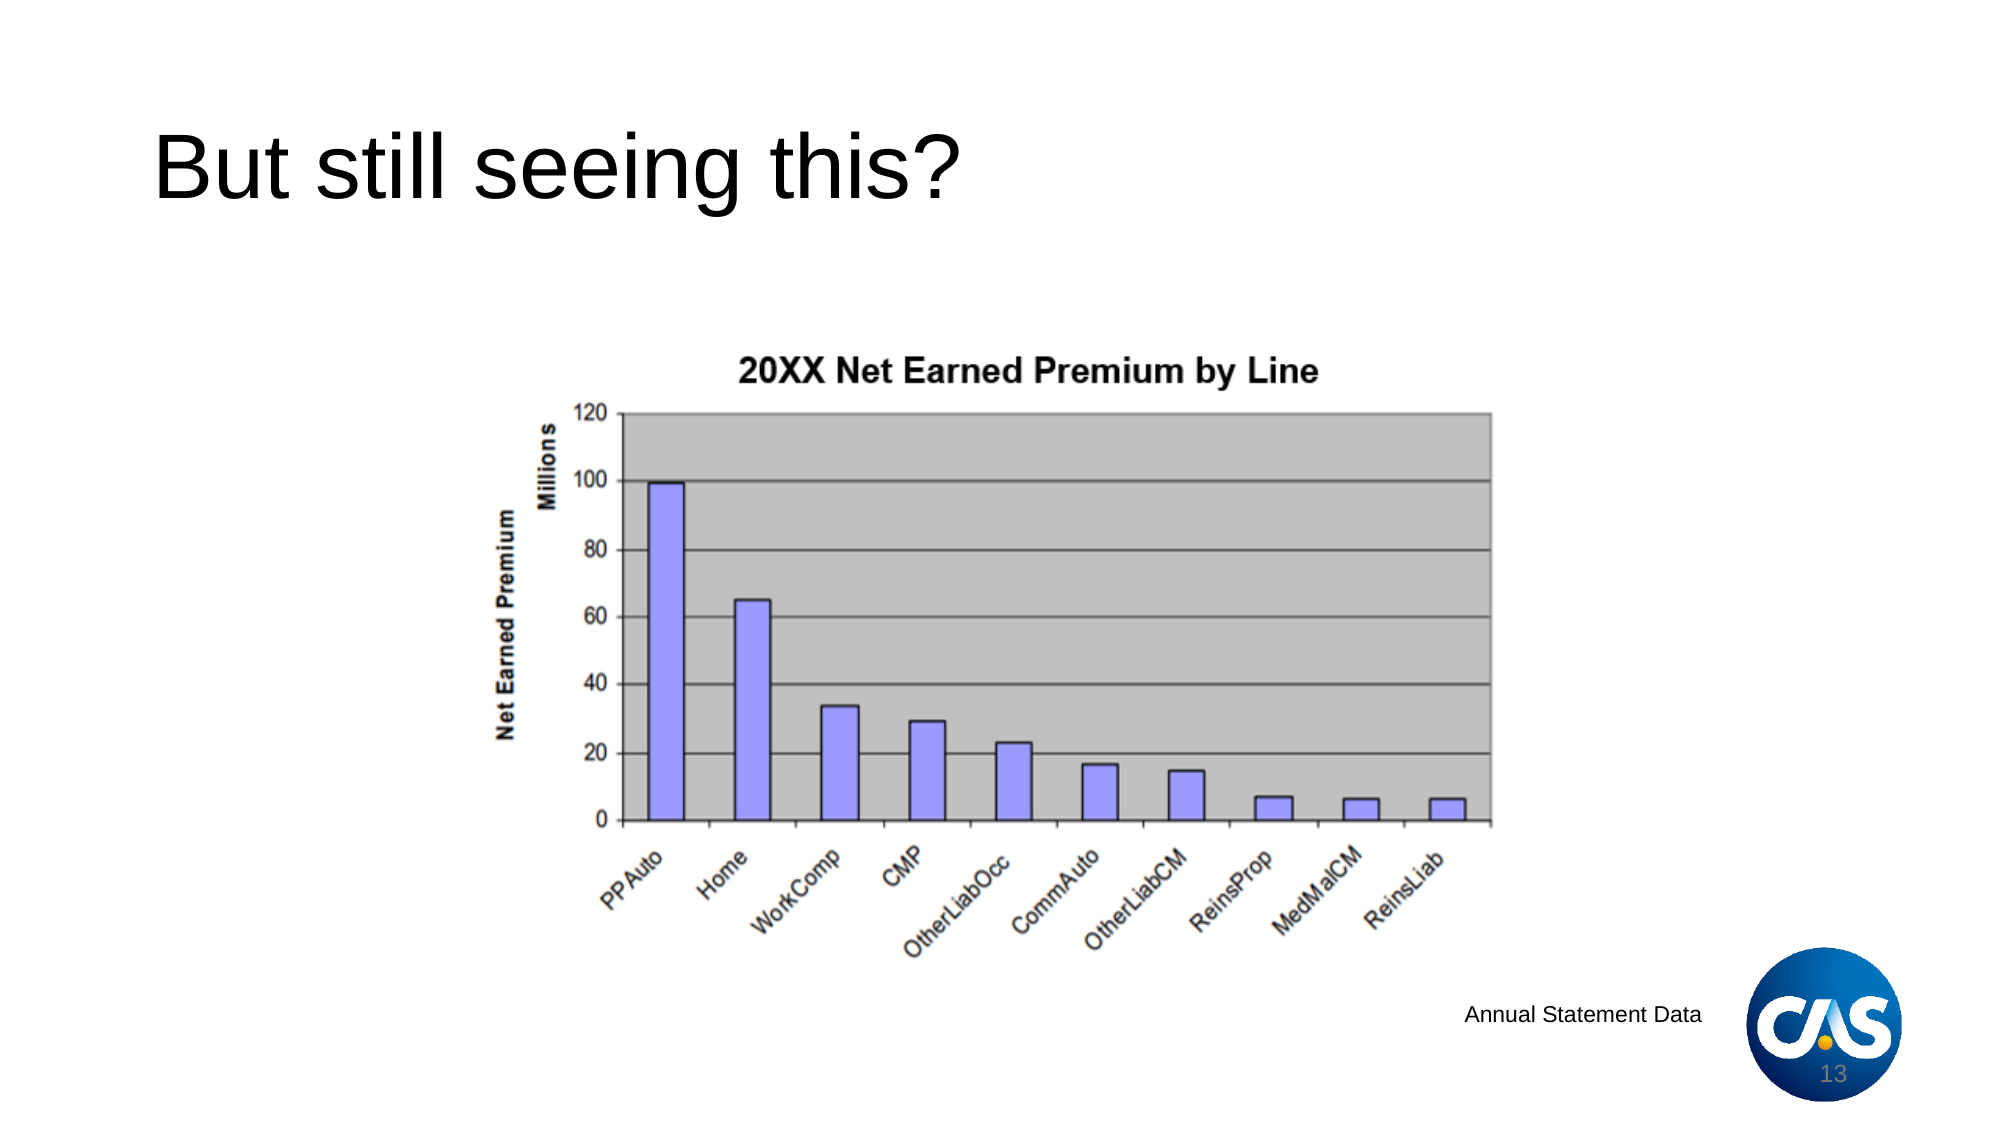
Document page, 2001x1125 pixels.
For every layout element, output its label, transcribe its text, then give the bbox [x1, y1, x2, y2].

text_box Annual Statement Data [1449, 992, 1750, 1035]
slide_number 13 [1412, 1042, 1863, 1103]
title But still seeing this? [137, 59, 1863, 278]
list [479, 340, 1521, 972]
picture [1742, 1027, 1906, 1106]
text_box [374, 312, 2000, 1027]
